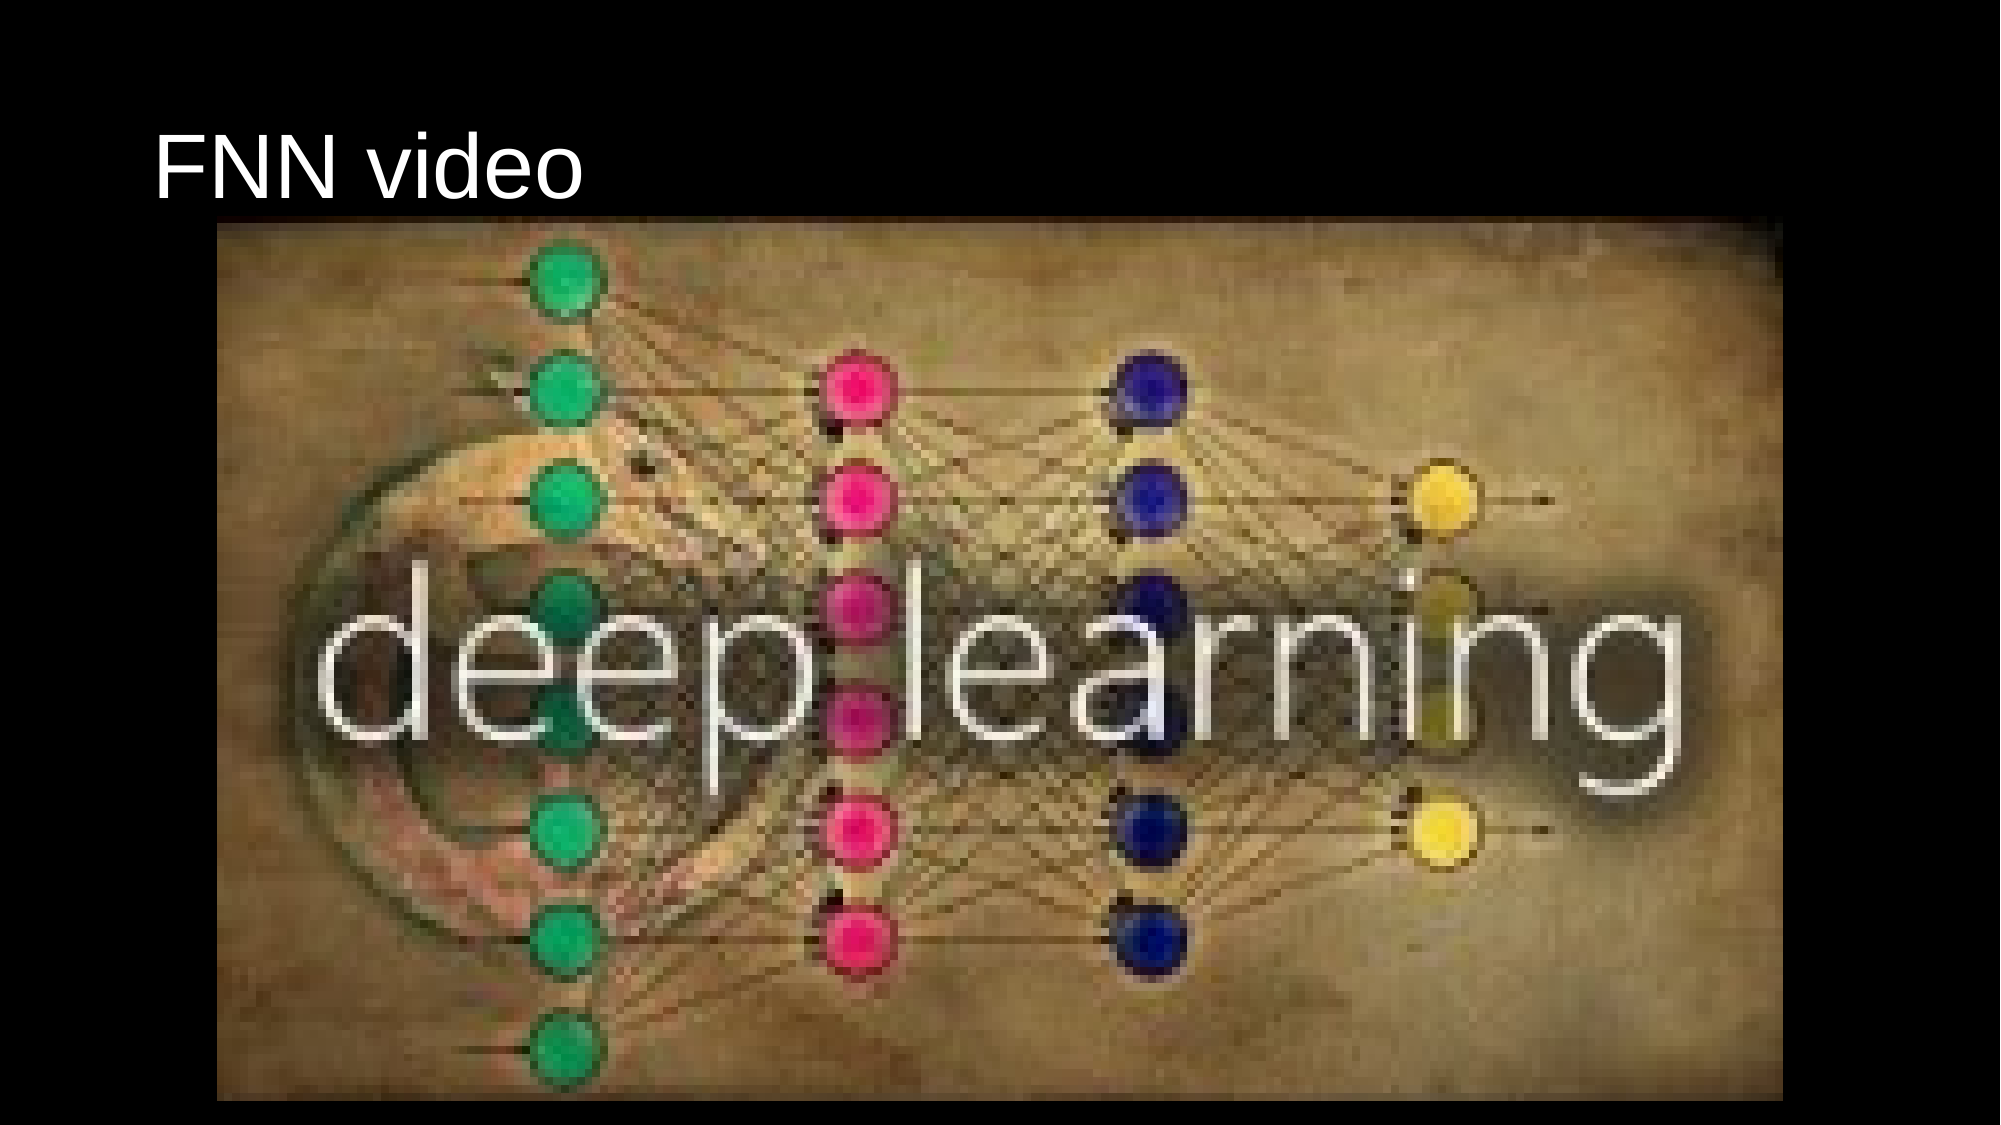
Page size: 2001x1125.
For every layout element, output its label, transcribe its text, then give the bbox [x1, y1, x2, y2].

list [216, 215, 1784, 1102]
title FNN video [137, 59, 1863, 278]
